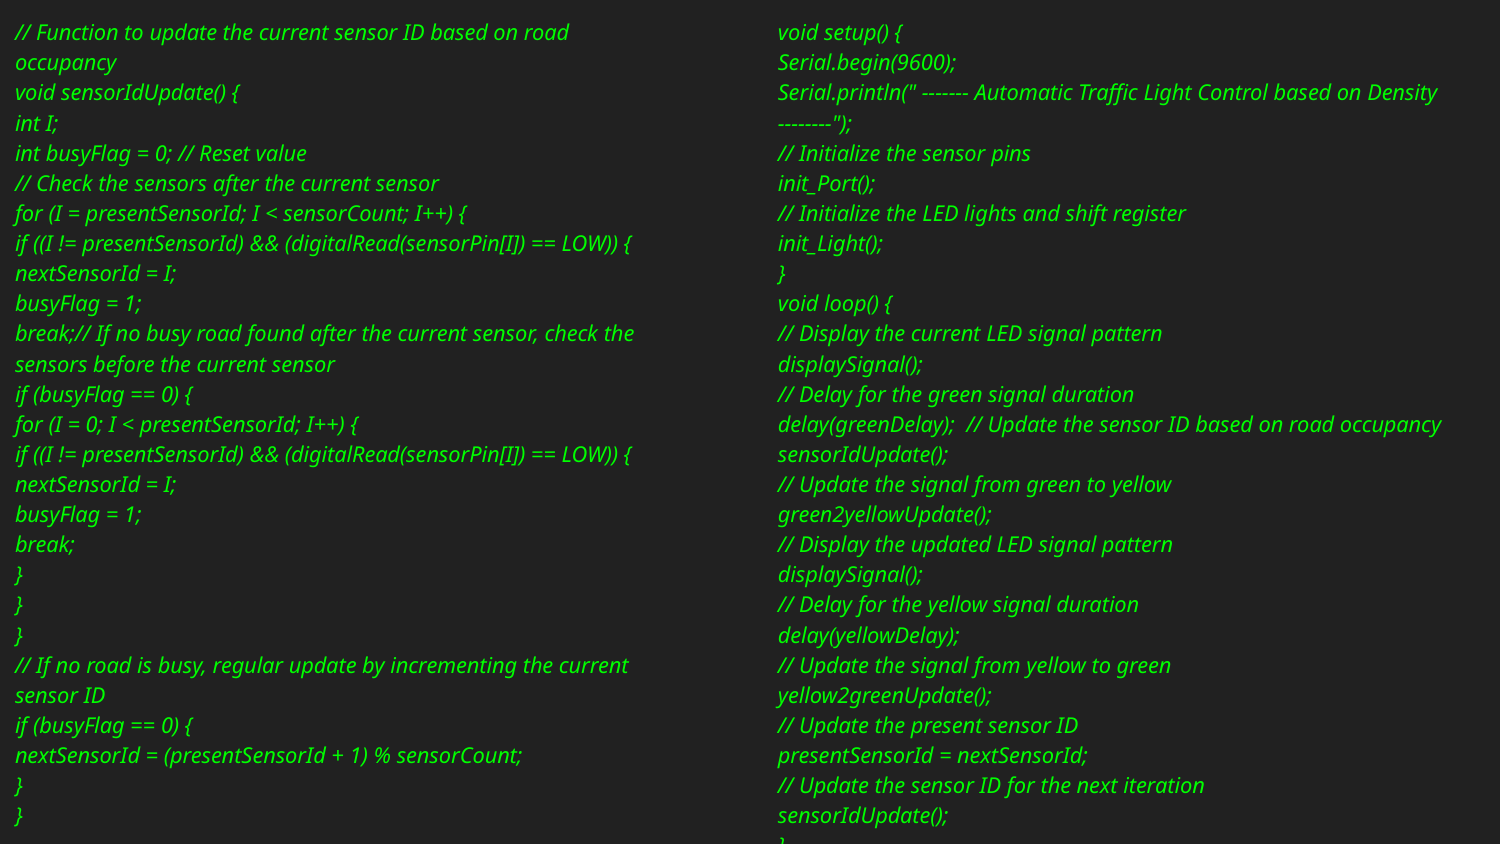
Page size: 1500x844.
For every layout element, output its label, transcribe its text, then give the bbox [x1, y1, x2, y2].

text_box // Function to update the current sensor ID based on road occupancy void sensorIdUpdate() { int I; int busyFlag = 0; // Reset value // Check the sensors after the current sensor for (I = presentSensorId; I < sensorCount; I++) { if ((I != presentSensorId) && (digitalRead(sensorPin[I]) == LOW)) { nextSensorId = I; busyFlag = 1; break;// If no busy road found after the current sensor, check the sensors before the current sensor if (busyFlag == 0) { for (I = 0; I < presentSensorId; I++) { if ((I != presentSensorId) && (digitalRead(sensorPin[I]) == LOW)) { nextSensorId = I; busyFlag = 1; break; } } } // If no road is busy, regular update by incrementing the current sensor ID if (busyFlag == 0) { nextSensorId = (presentSensorId + 1) % sensorCount; } } [0, 0, 665, 844]
text_box void setup() { Serial.begin(9600); Serial.println(" ------- Automatic Traffic Light Control based on Density --------"); // Initialize the sensor pins init_Port(); // Initialize the LED lights and shift register init_Light(); } void loop() { // Display the current LED signal pattern displaySignal(); // Delay for the green signal duration delay(greenDelay); // Update the sensor ID based on road occupancy sensorIdUpdate(); // Update the signal from green to yellow green2yellowUpdate(); // Display the updated LED signal pattern displaySignal(); // Delay for the yellow signal duration delay(yellowDelay); // Update the signal from yellow to green yellow2greenUpdate(); // Update the present sensor ID presentSensorId = nextSensorId; // Update the sensor ID for the next iteration sensorIdUpdate(); } [762, 0, 1493, 844]
